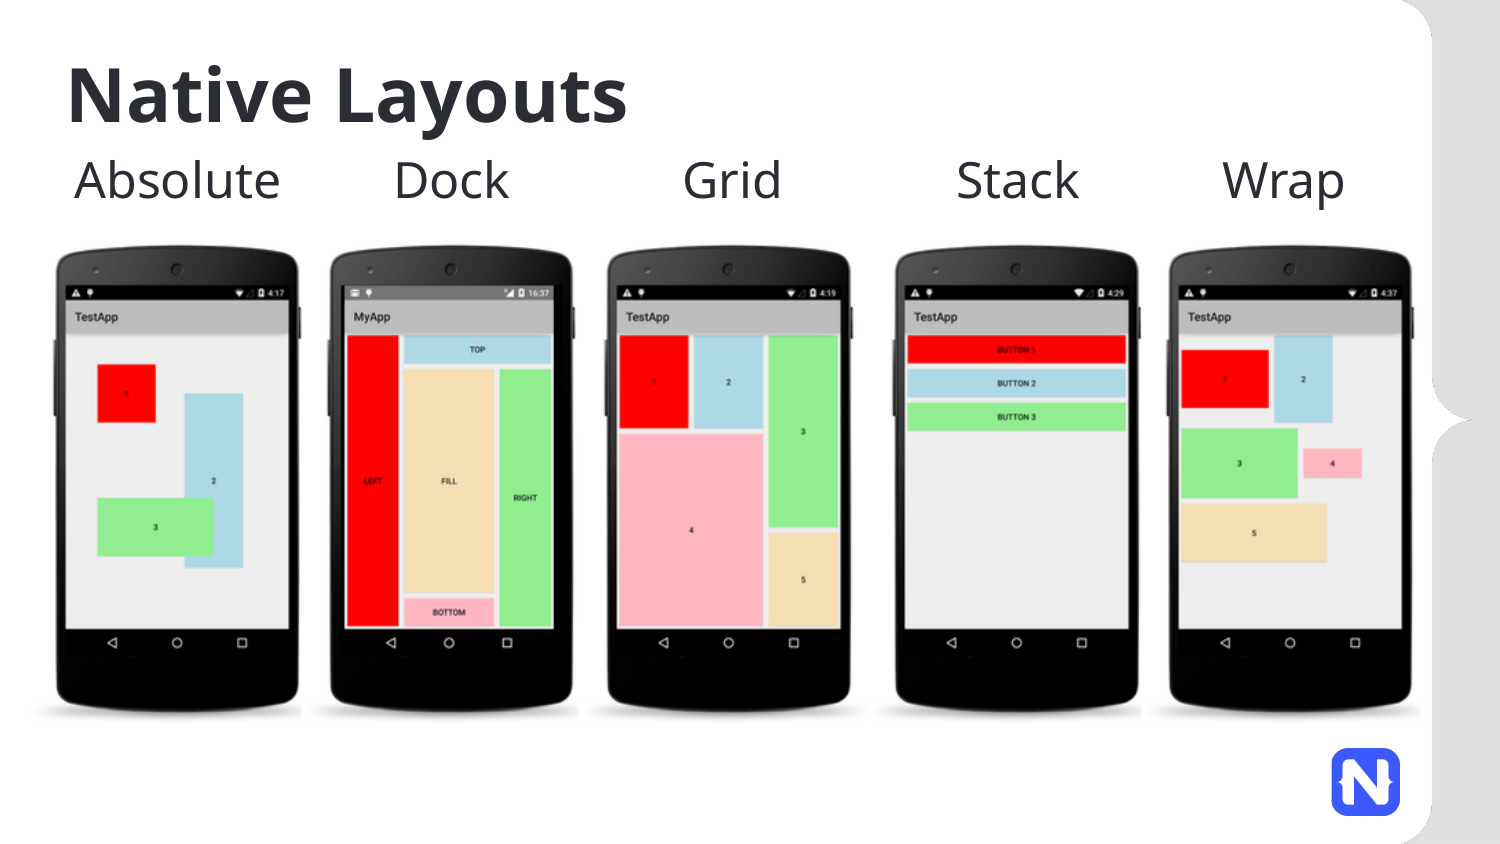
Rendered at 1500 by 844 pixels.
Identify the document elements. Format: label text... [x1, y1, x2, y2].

picture [28, 0, 1500, 844]
text_box Wrap [1147, 148, 1421, 205]
text_box Grid [597, 148, 868, 204]
list Absolute [53, 148, 303, 204]
text_box Stack [895, 148, 1142, 204]
title Native Layouts [53, 64, 1449, 132]
text_box Dock [323, 148, 580, 204]
